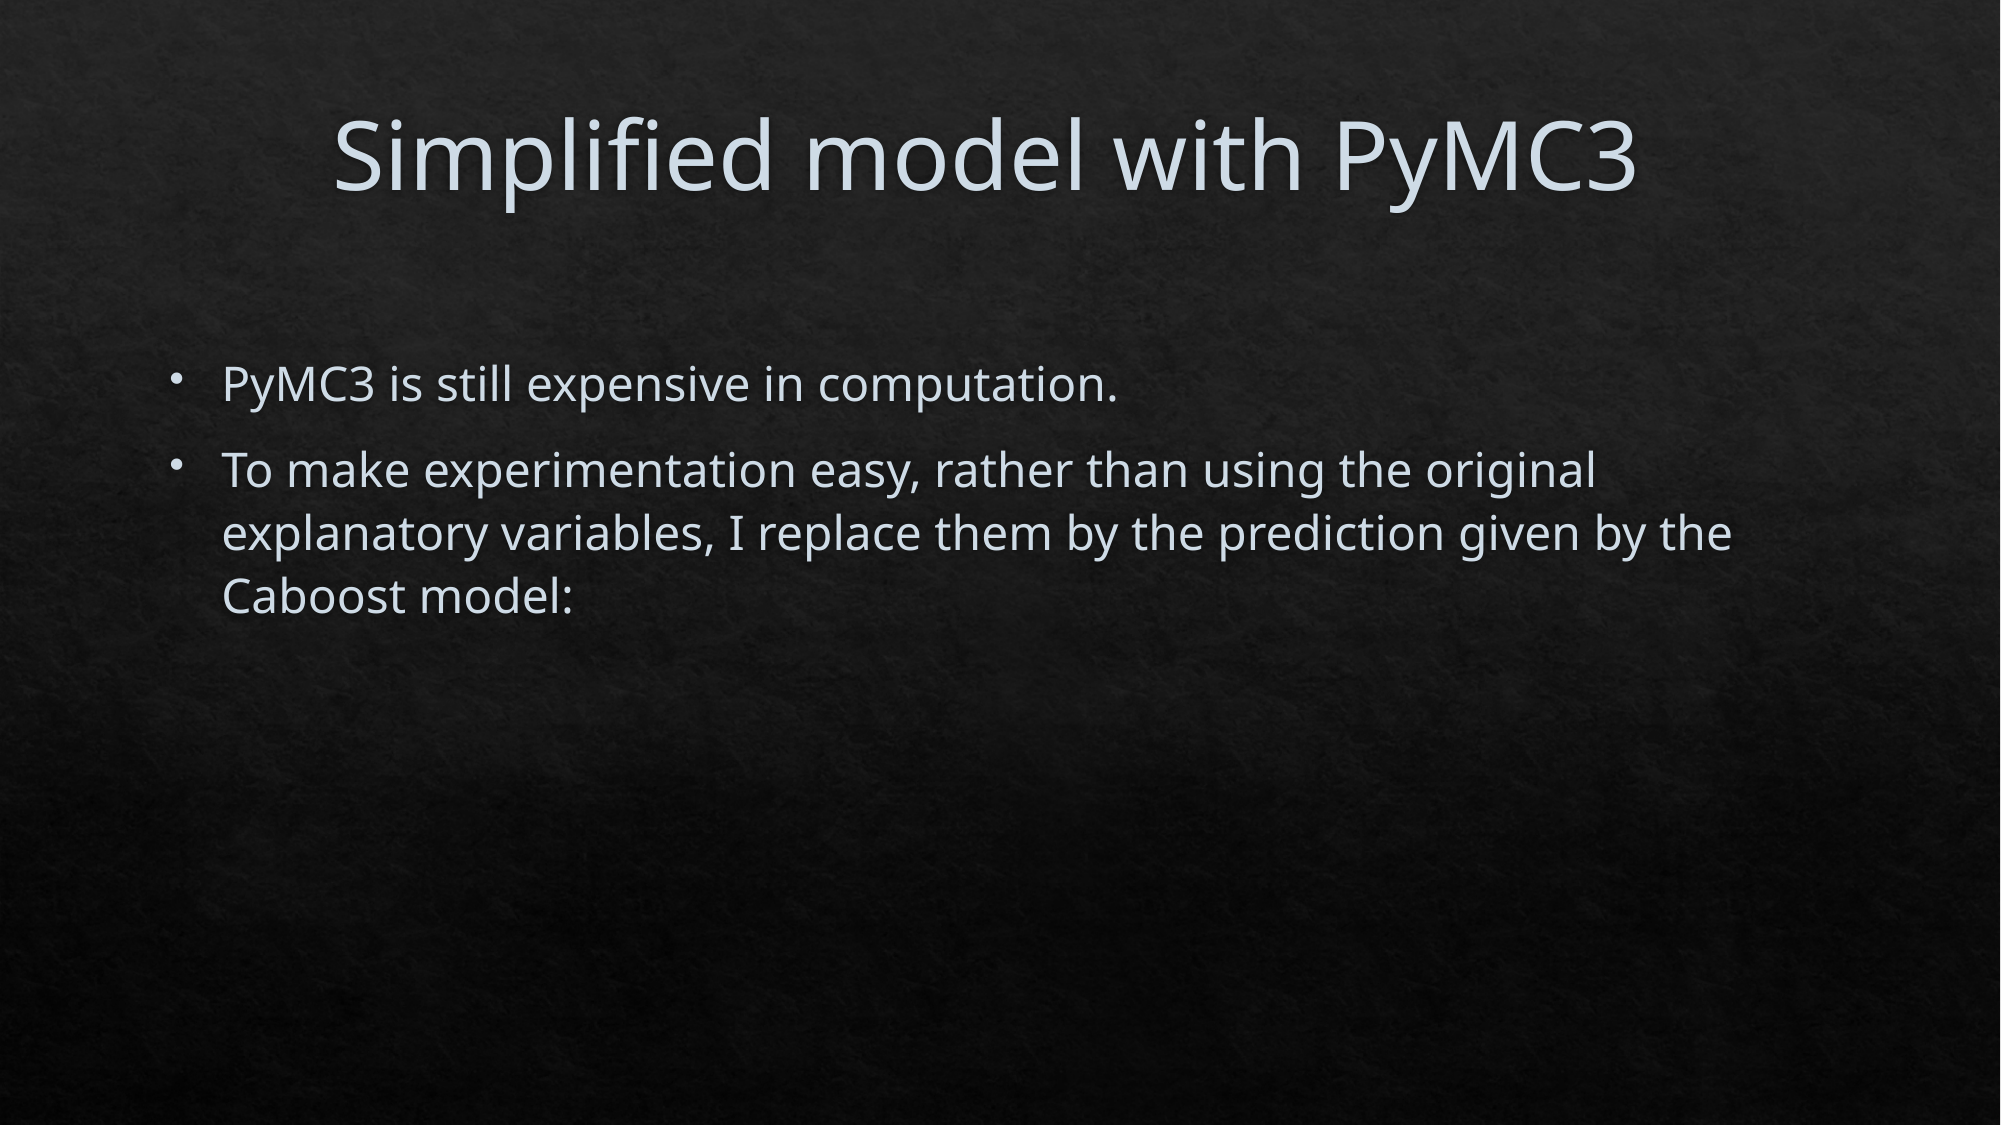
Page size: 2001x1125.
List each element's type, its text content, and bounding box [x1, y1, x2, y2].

title Simplified model with PyMC3 [149, 99, 1849, 219]
